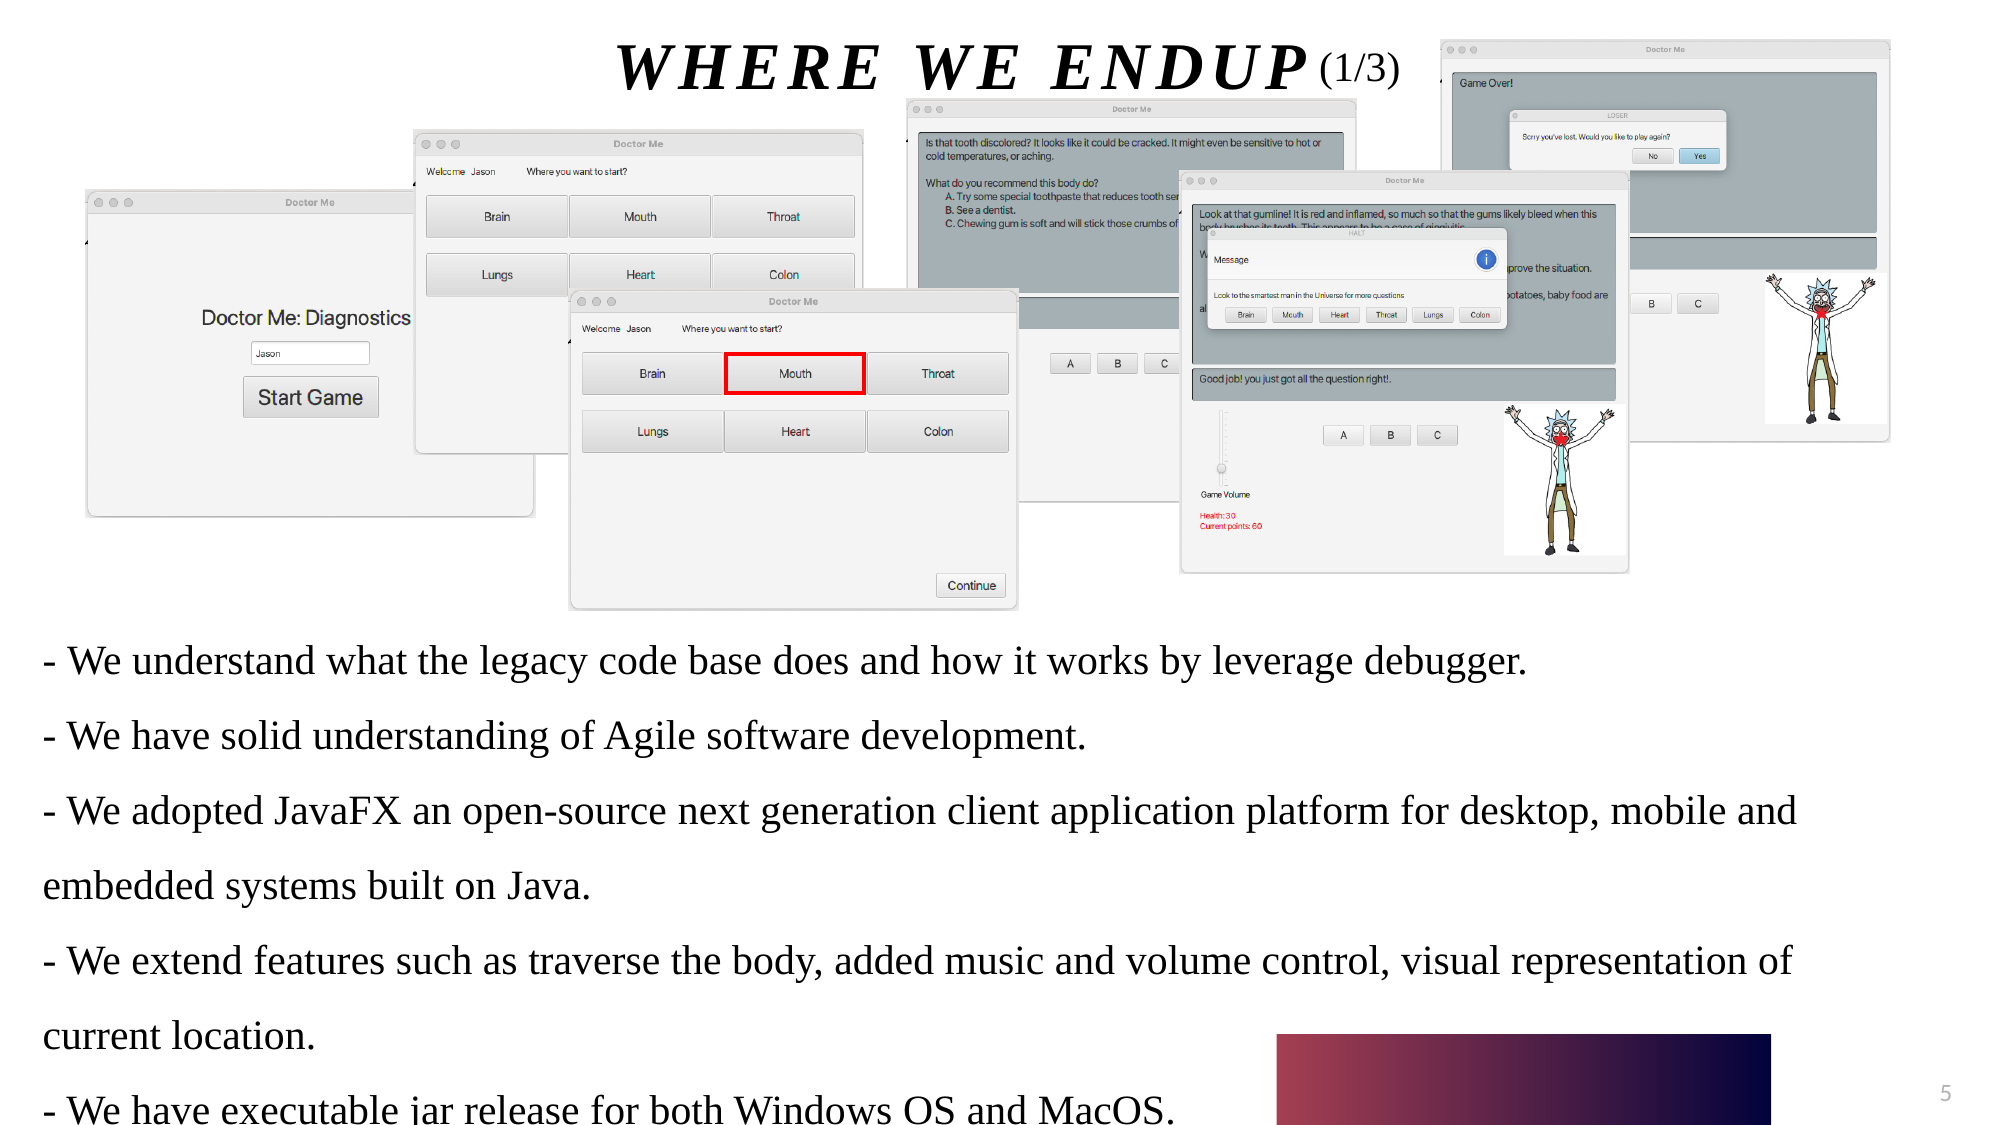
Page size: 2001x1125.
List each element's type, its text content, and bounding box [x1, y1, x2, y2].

text_box [1019, 524, 1225, 586]
text_box (1/3) [1304, 32, 1473, 98]
title Where we ENDUP [612, 15, 1389, 111]
text_box - We understand what the legacy code base does and how it works by leverage debugger. - We have solid understanding of Agile software development. - We adopted JavaFX an open-source next generation client application platform for desktop, mobile and embedded systems built on Java. - We extend features such as traverse the body, added music and volume control, visual representation of current location. - We have executable jar release for both Windows OS and MacOS. [27, 600, 1912, 1125]
picture [85, 39, 1891, 611]
slide_number 5 [1912, 1061, 1968, 1121]
